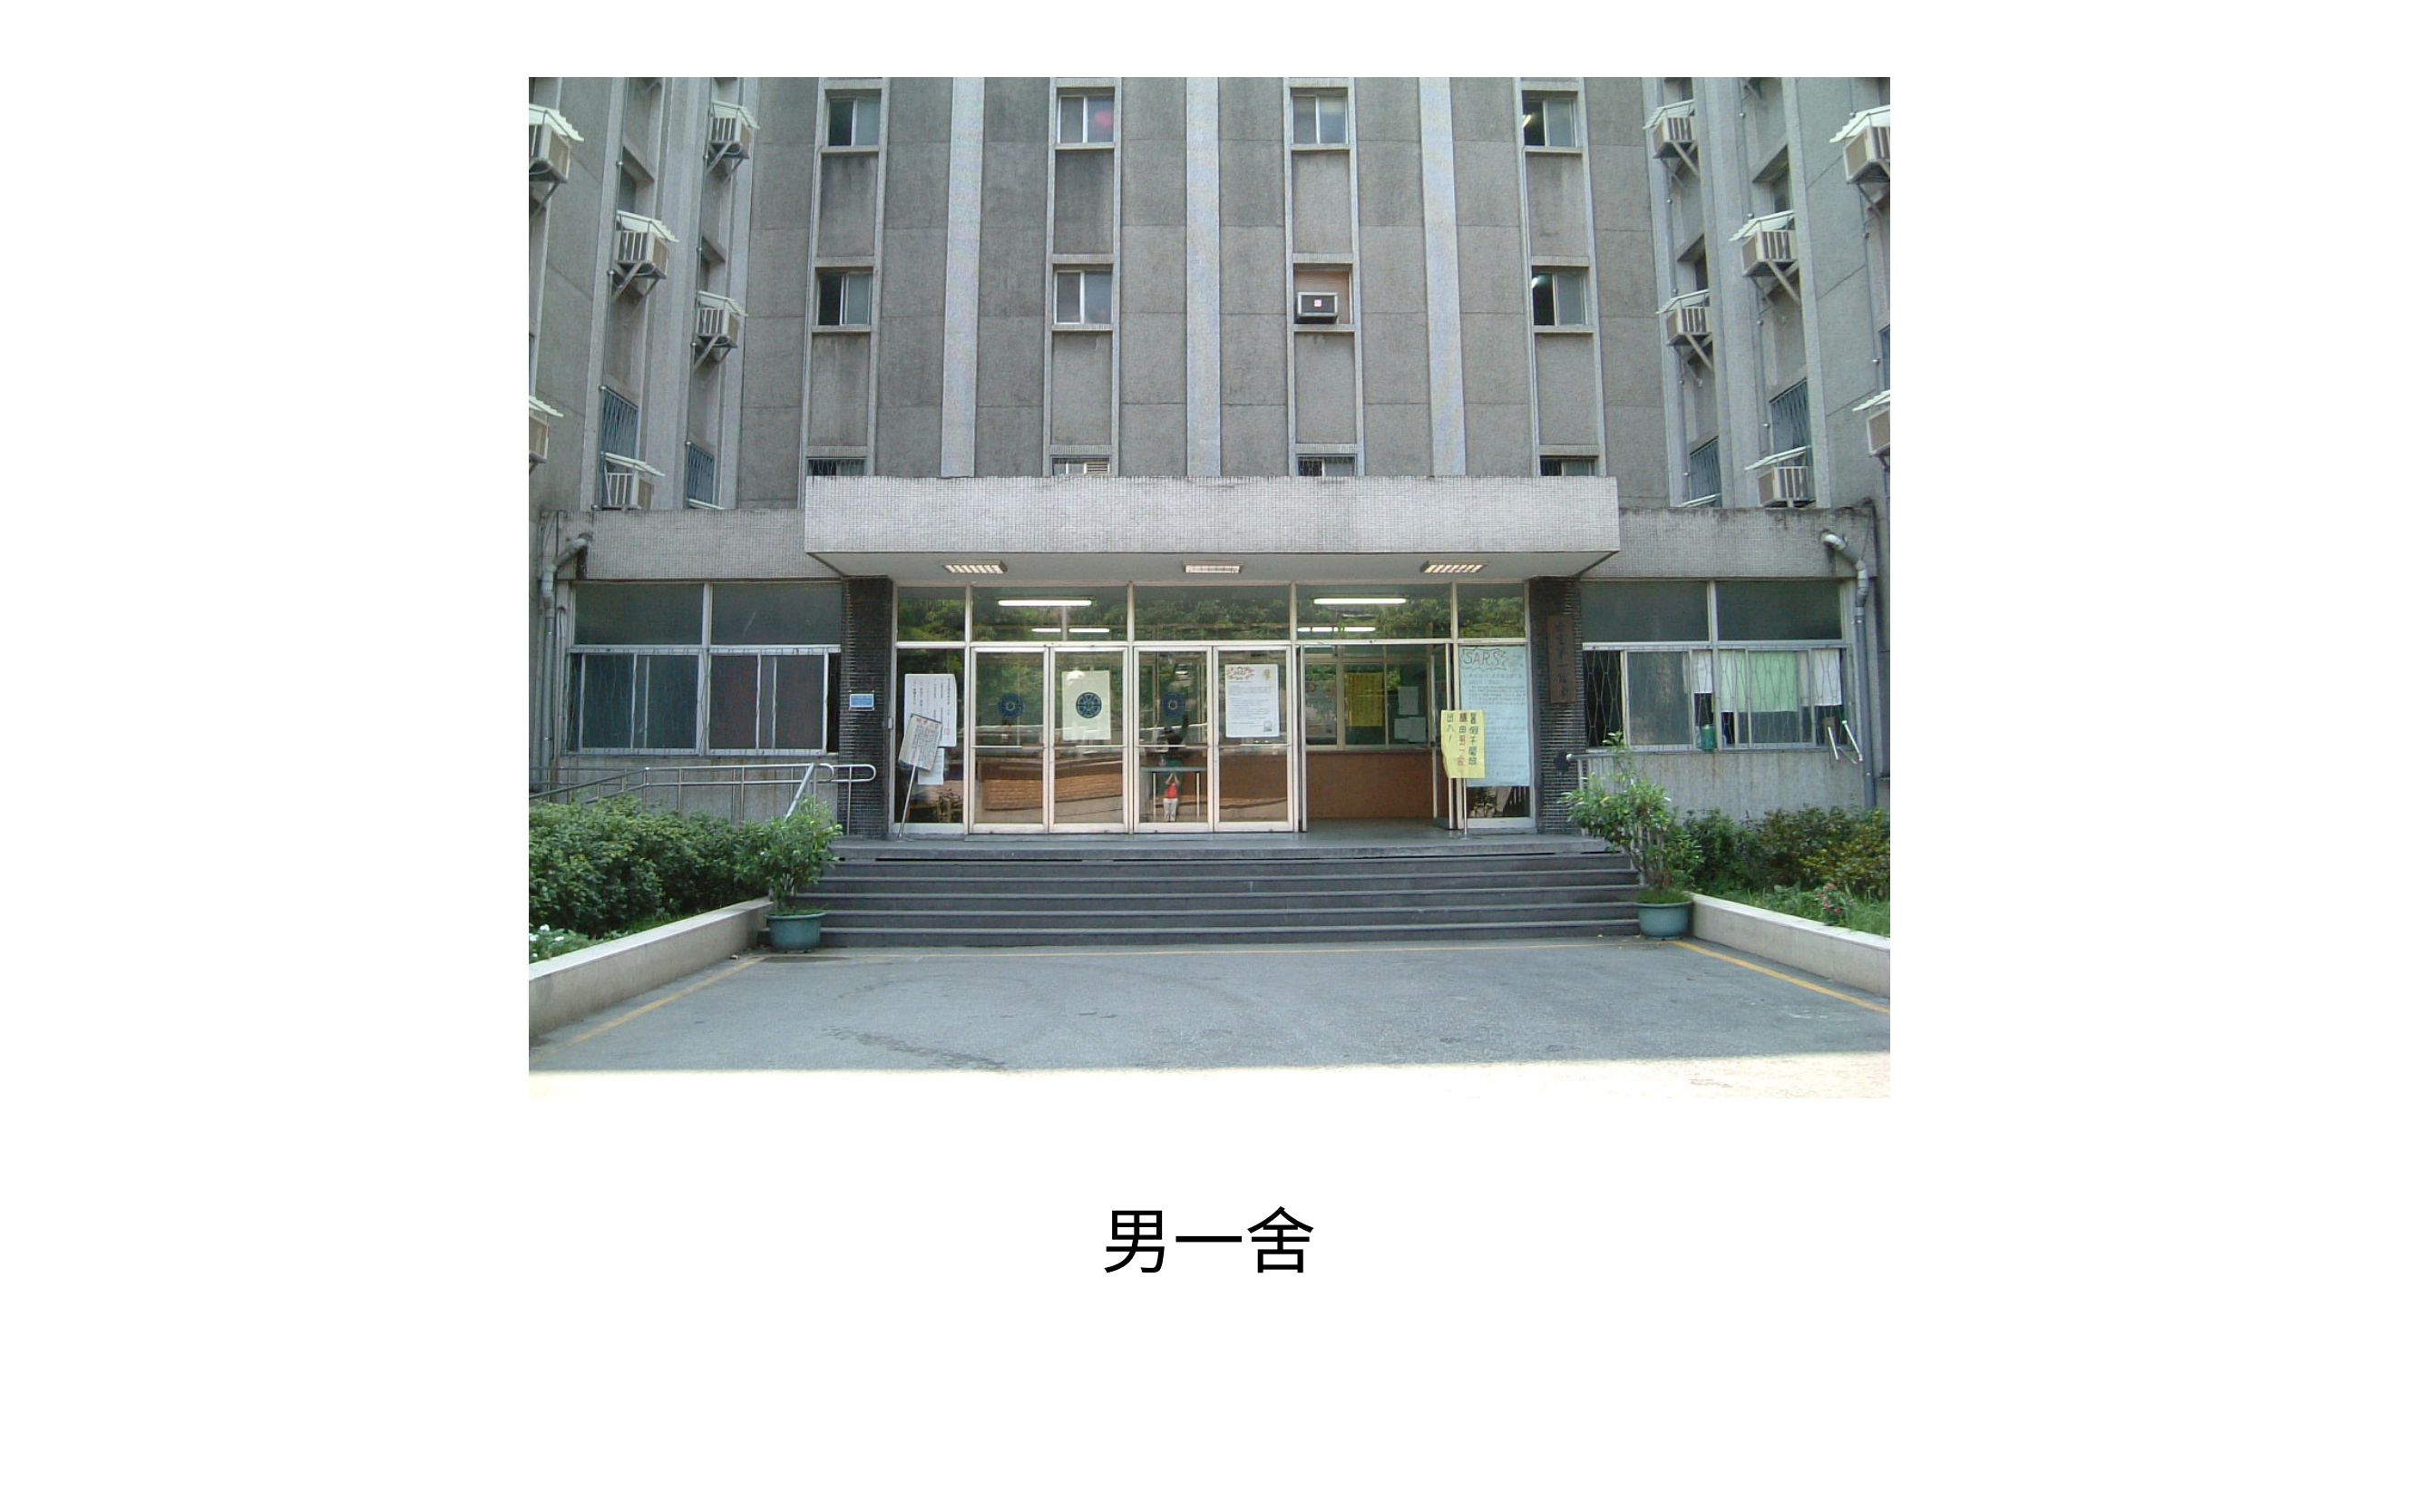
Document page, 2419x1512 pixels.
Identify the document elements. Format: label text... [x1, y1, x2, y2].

subtitle 男一舍 [479, 1188, 1940, 1347]
picture [528, 76, 1890, 1098]
